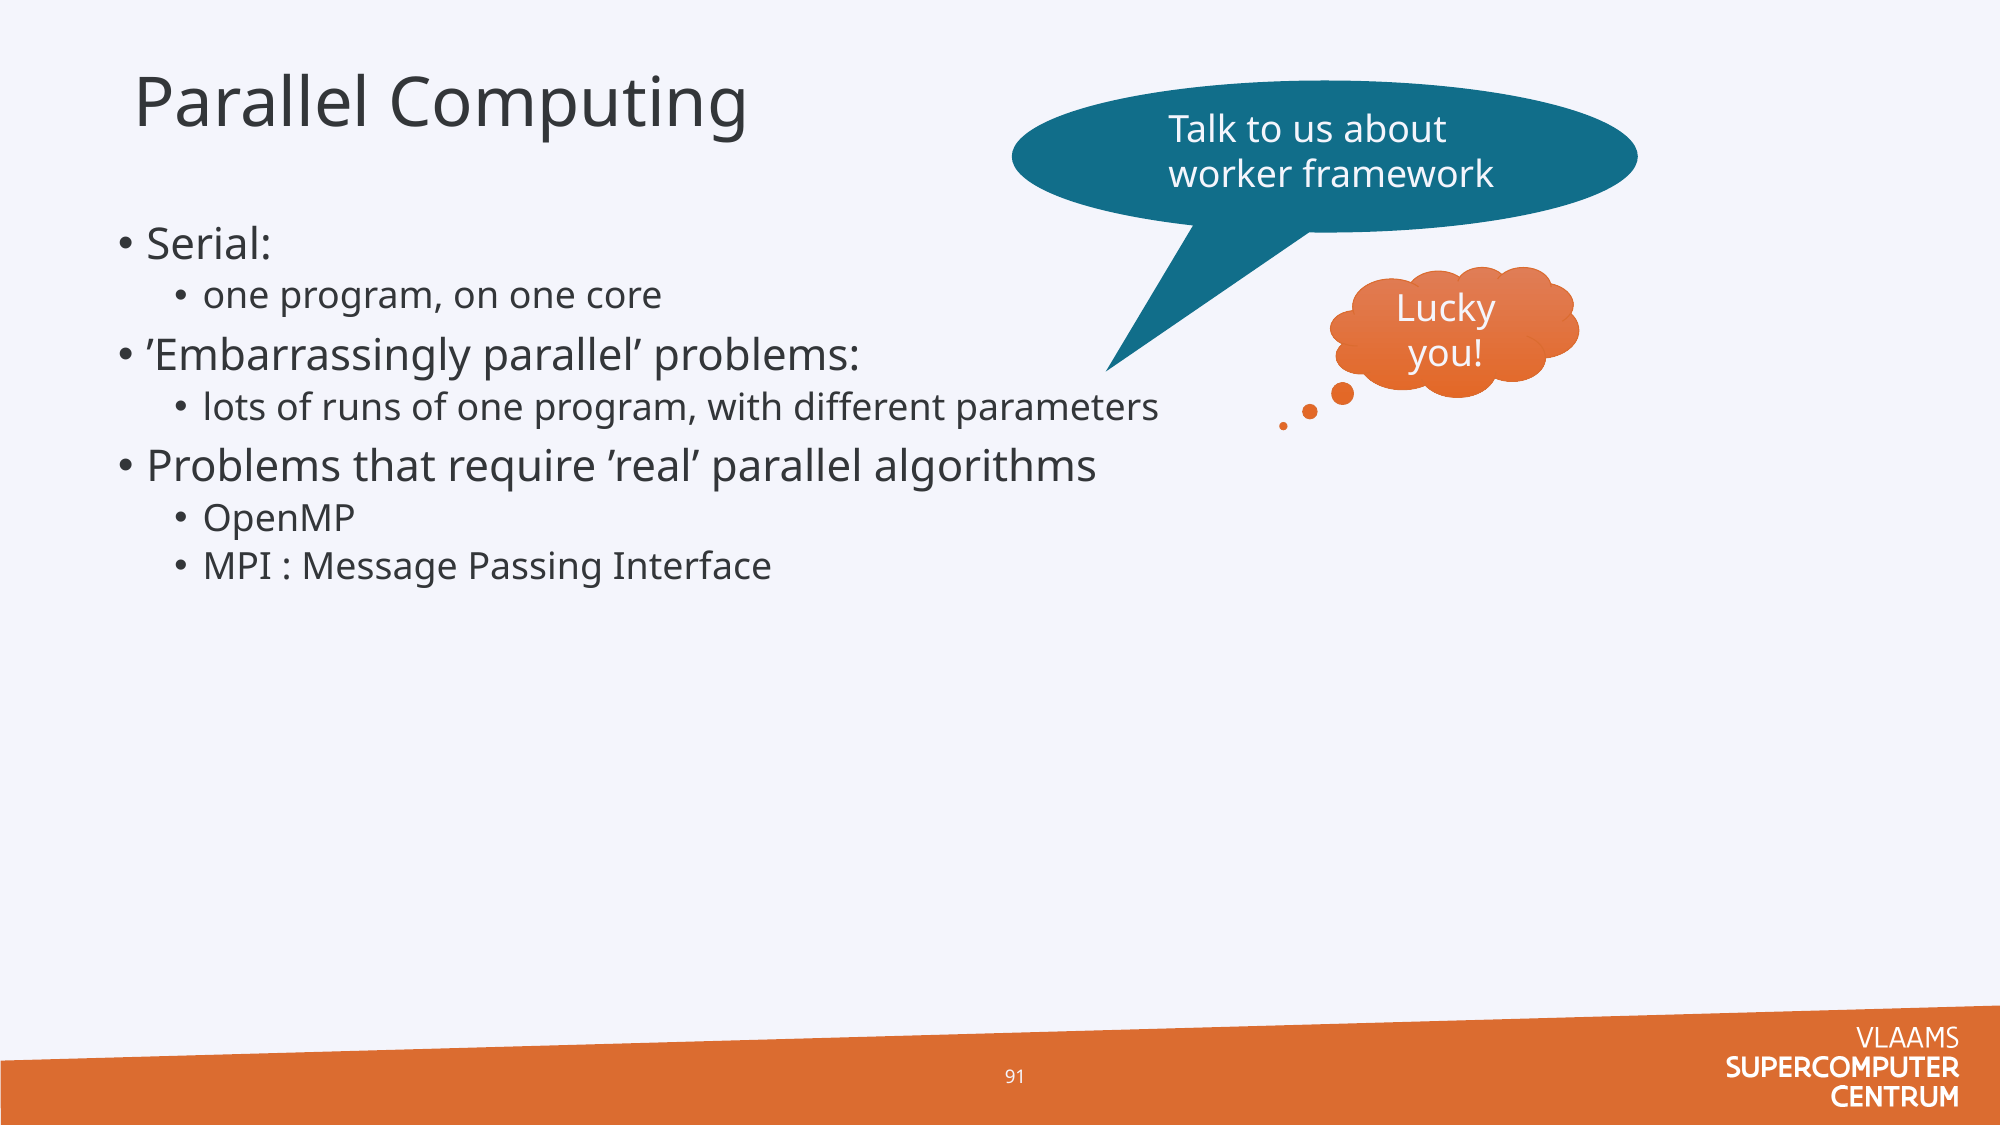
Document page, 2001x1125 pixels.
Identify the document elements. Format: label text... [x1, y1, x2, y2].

text_box Lucky you! [1302, 403, 1318, 420]
text_box Talk to us about worker framework [1153, 98, 1532, 203]
slide_number 91 [958, 1047, 1042, 1108]
text_box [1010, 79, 1639, 373]
picture [1725, 1021, 1960, 1117]
text_box Lucky you! [1329, 266, 1580, 398]
text_box Lucky you! [1331, 382, 1354, 405]
title Parallel Computing [118, 0, 1941, 213]
list Serial: one program, on one core ’Embarrassingly parallel’ problems: lots of runs of one program, with different parameters Problems that require ’real’ parallel algorithms OpenMP MPI : Message Passing Interface [118, 221, 1941, 948]
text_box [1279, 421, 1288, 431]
